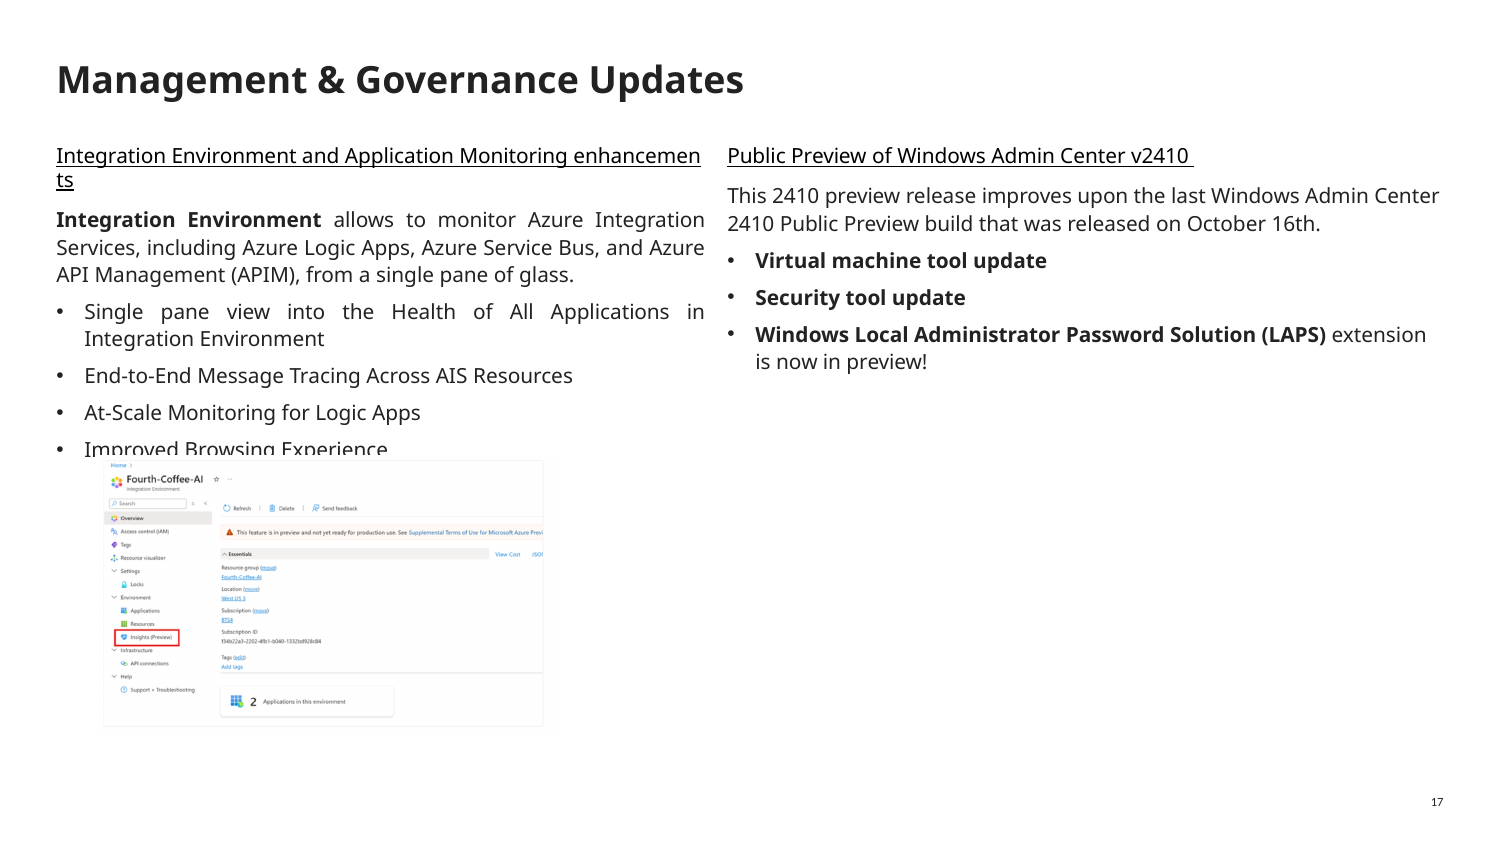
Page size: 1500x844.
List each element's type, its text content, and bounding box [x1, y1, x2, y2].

list Integration Environment and Application Monitoring enhancements Integration Environment allows to monitor Azure Integration Services, including Azure Logic Apps, Azure Service Bus, and Azure API Management (APIM), from a single pane of glass. Single pane view into the Health of All Applications in Integration Environment End-to-End Message Tracing Across AIS Resources At-Scale Monitoring for Logic Apps Improved Browsing Experience [56, 140, 706, 456]
list Public Preview of Windows Admin Center v2410 This 2410 preview release improves upon the last Windows Admin Center 2410 Public Preview build that was released on October 16th. Virtual machine tool update Security tool update Windows Local Administrator Password Solution (LAPS) extension is now in preview! [727, 140, 1444, 760]
picture [97, 455, 559, 734]
title Management & Governance Updates [56, 56, 1444, 113]
